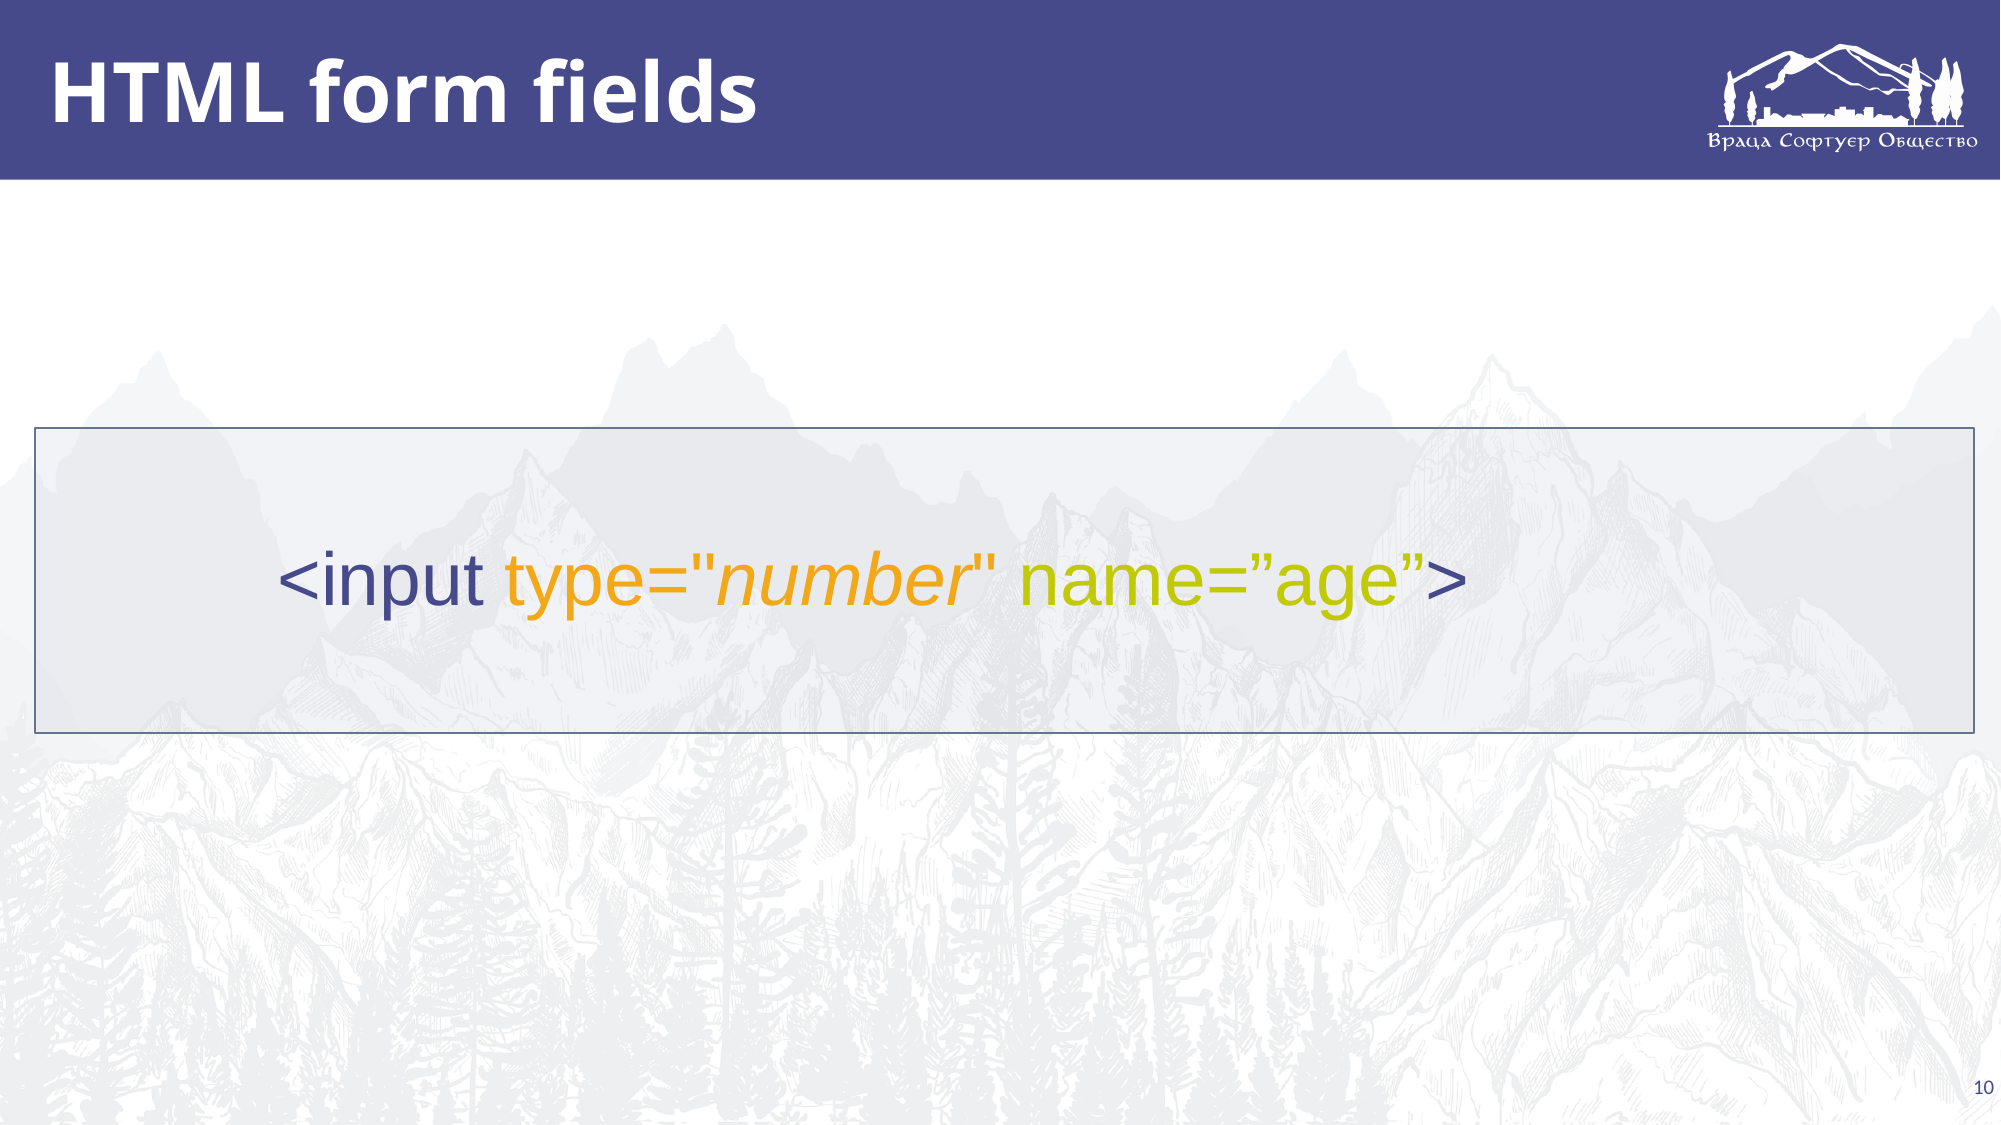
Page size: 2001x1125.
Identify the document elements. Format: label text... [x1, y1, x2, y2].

slide_number 10 [1929, 1070, 2000, 1103]
title HTML form fields [31, 16, 1591, 162]
picture [1703, 19, 1981, 165]
text_box <input type="number" name=”age”> [34, 428, 1975, 733]
